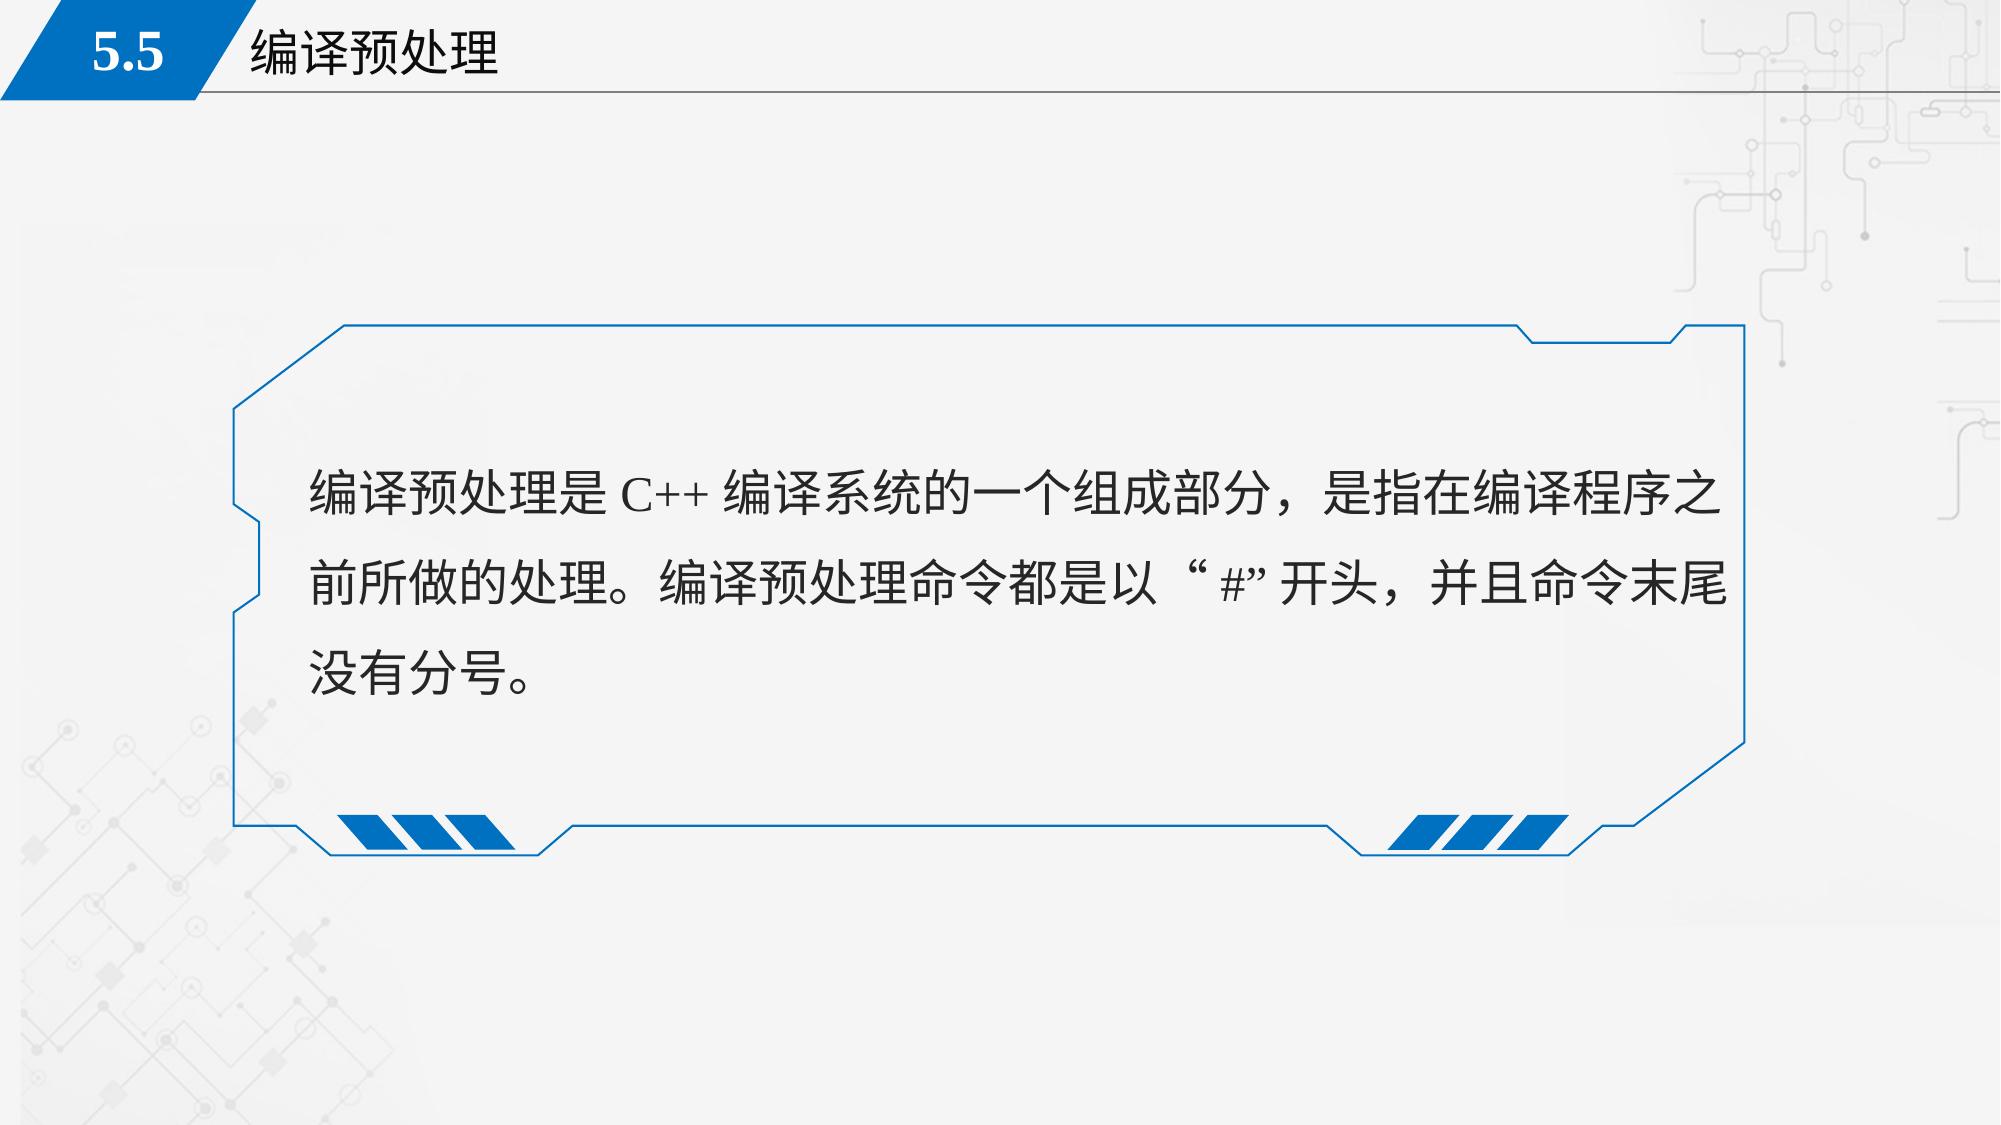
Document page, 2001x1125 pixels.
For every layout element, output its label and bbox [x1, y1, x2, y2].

text_box [233, 325, 1745, 856]
picture [0, 0, 2001, 1125]
picture [0, 0, 60, 98]
